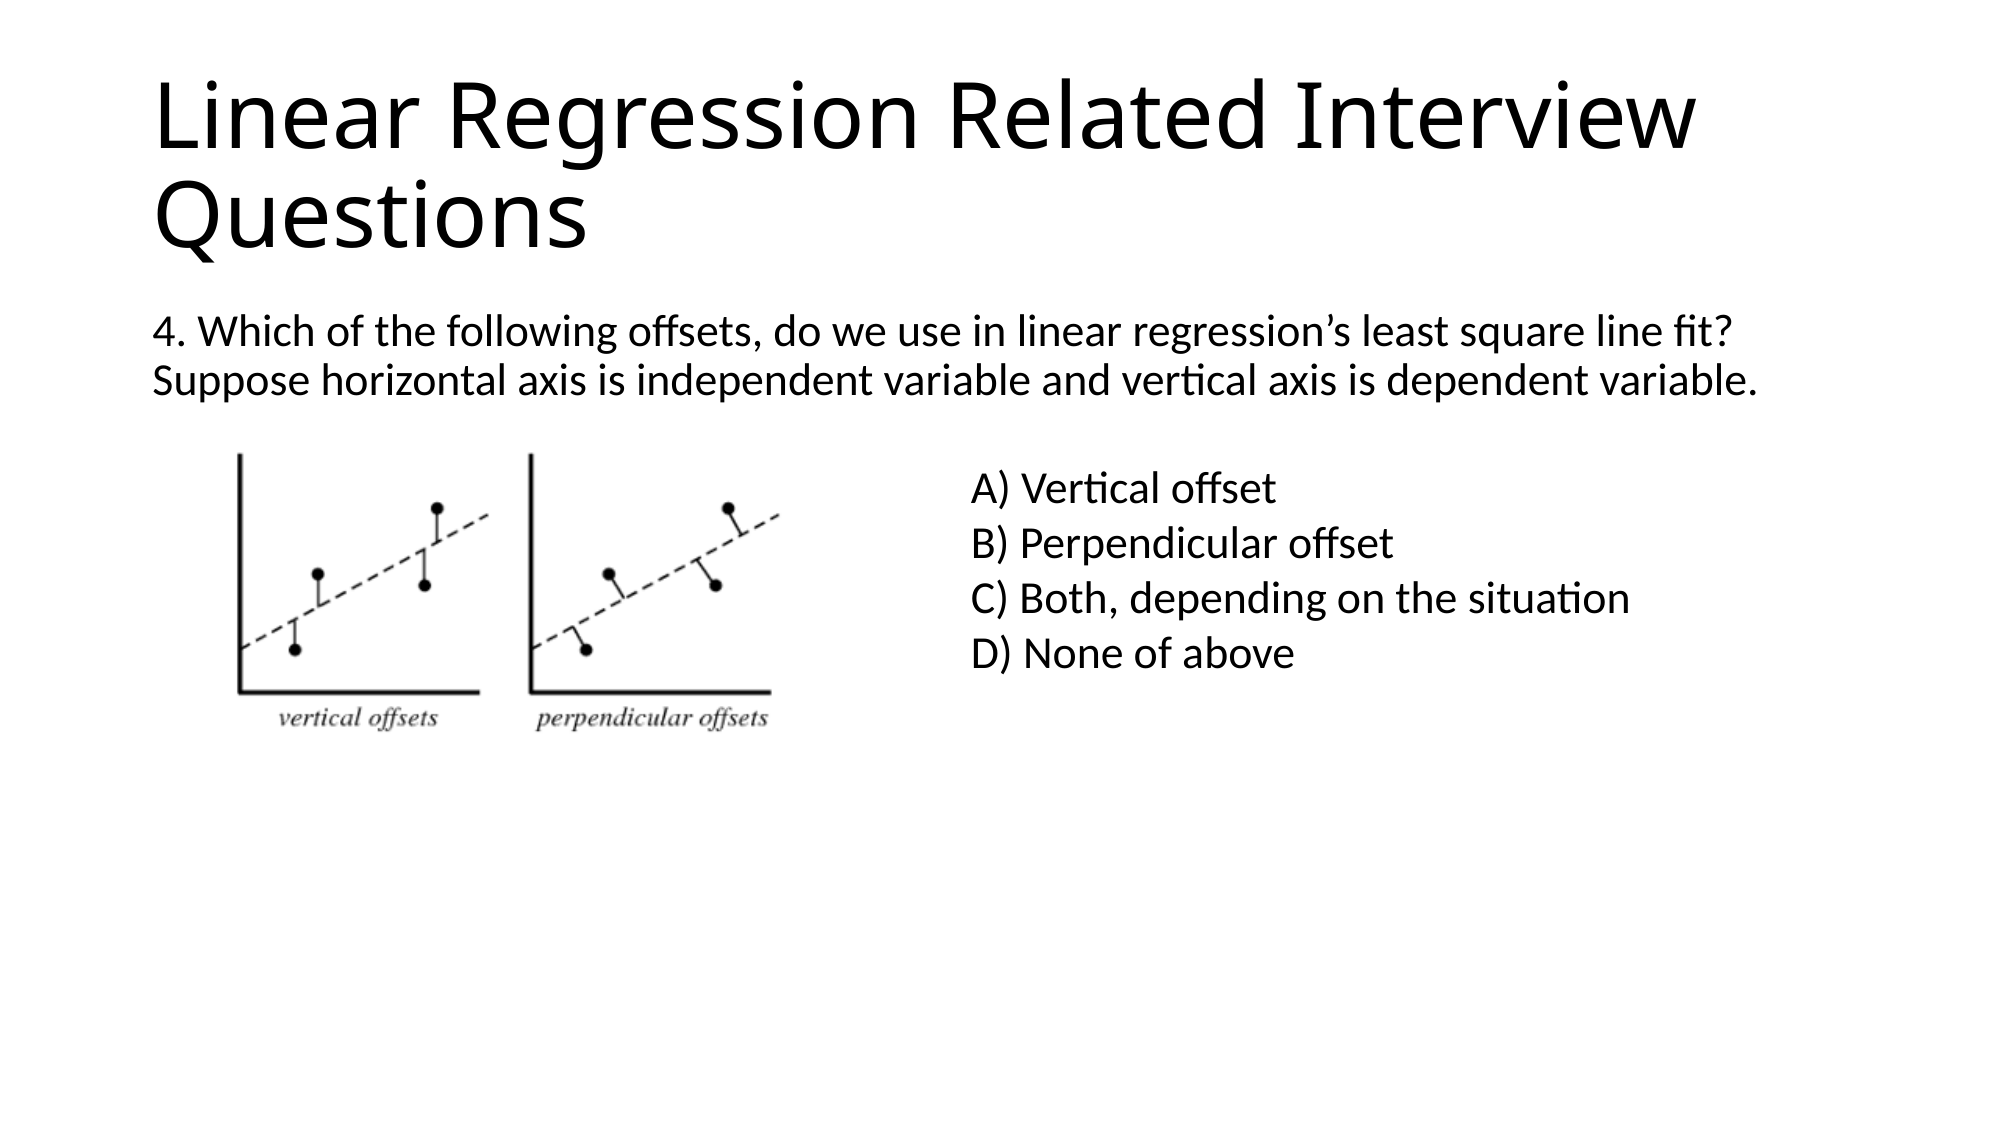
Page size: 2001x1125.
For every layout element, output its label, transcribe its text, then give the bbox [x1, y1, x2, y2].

text_box A) Vertical offset B) Perpendicular offset C) Both, depending on the situation D) None of above [956, 449, 1695, 685]
picture [199, 417, 900, 786]
title Linear Regression Related Interview Questions [137, 59, 1863, 278]
list 4. Which of the following offsets, do we use in linear regression’s least square line fit? Suppose horizontal axis is independent variable and vertical axis is dependent variable. [137, 299, 1863, 1014]
